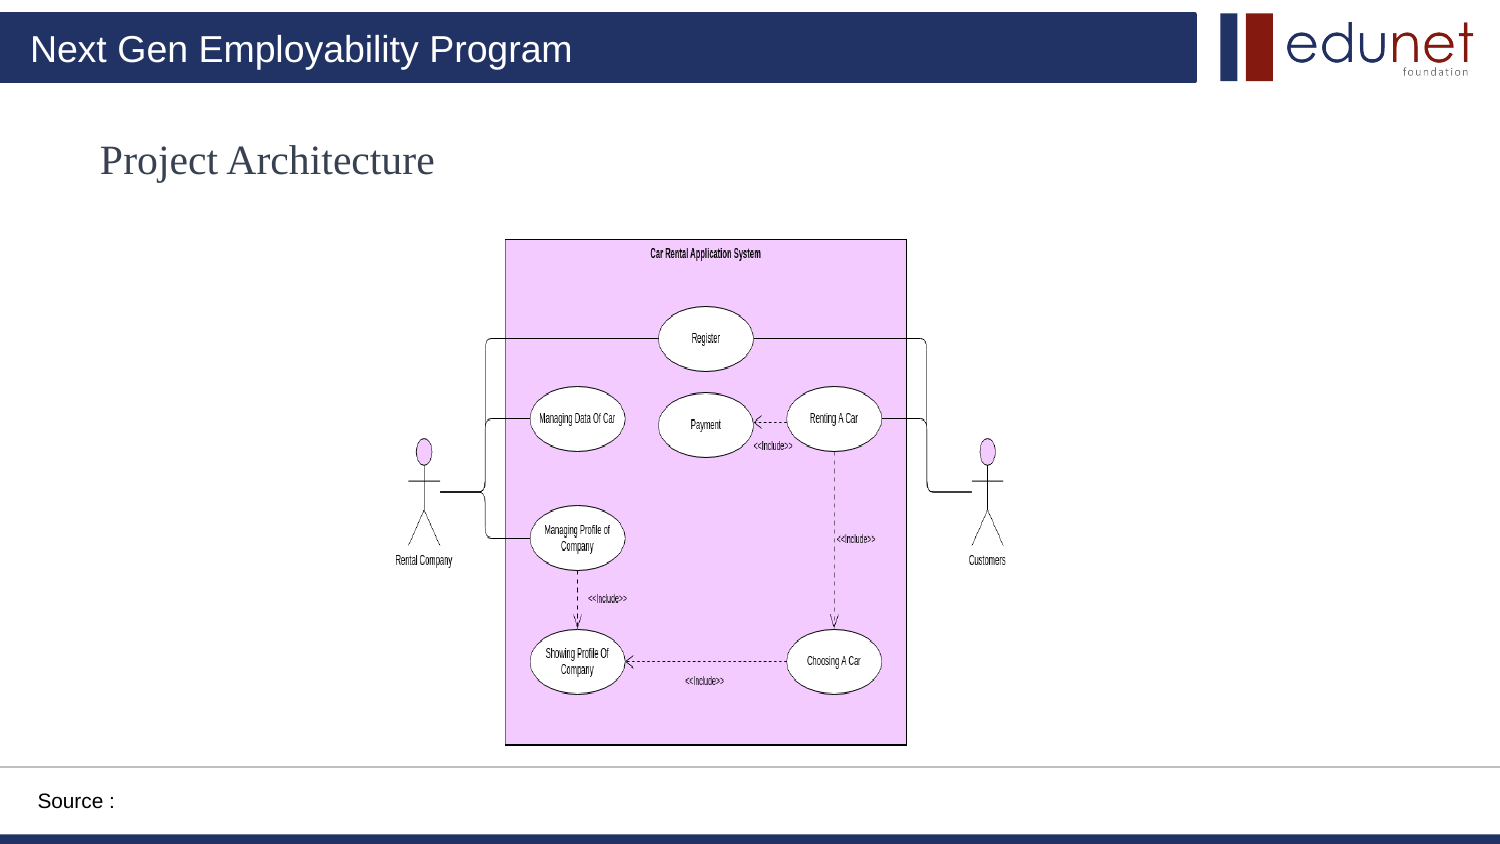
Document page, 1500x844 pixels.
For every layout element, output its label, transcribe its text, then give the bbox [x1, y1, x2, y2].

text_box Project Architecture [10, 100, 1326, 243]
picture [395, 238, 1006, 746]
text_box Source : [22, 776, 139, 826]
picture [1279, 14, 1482, 83]
